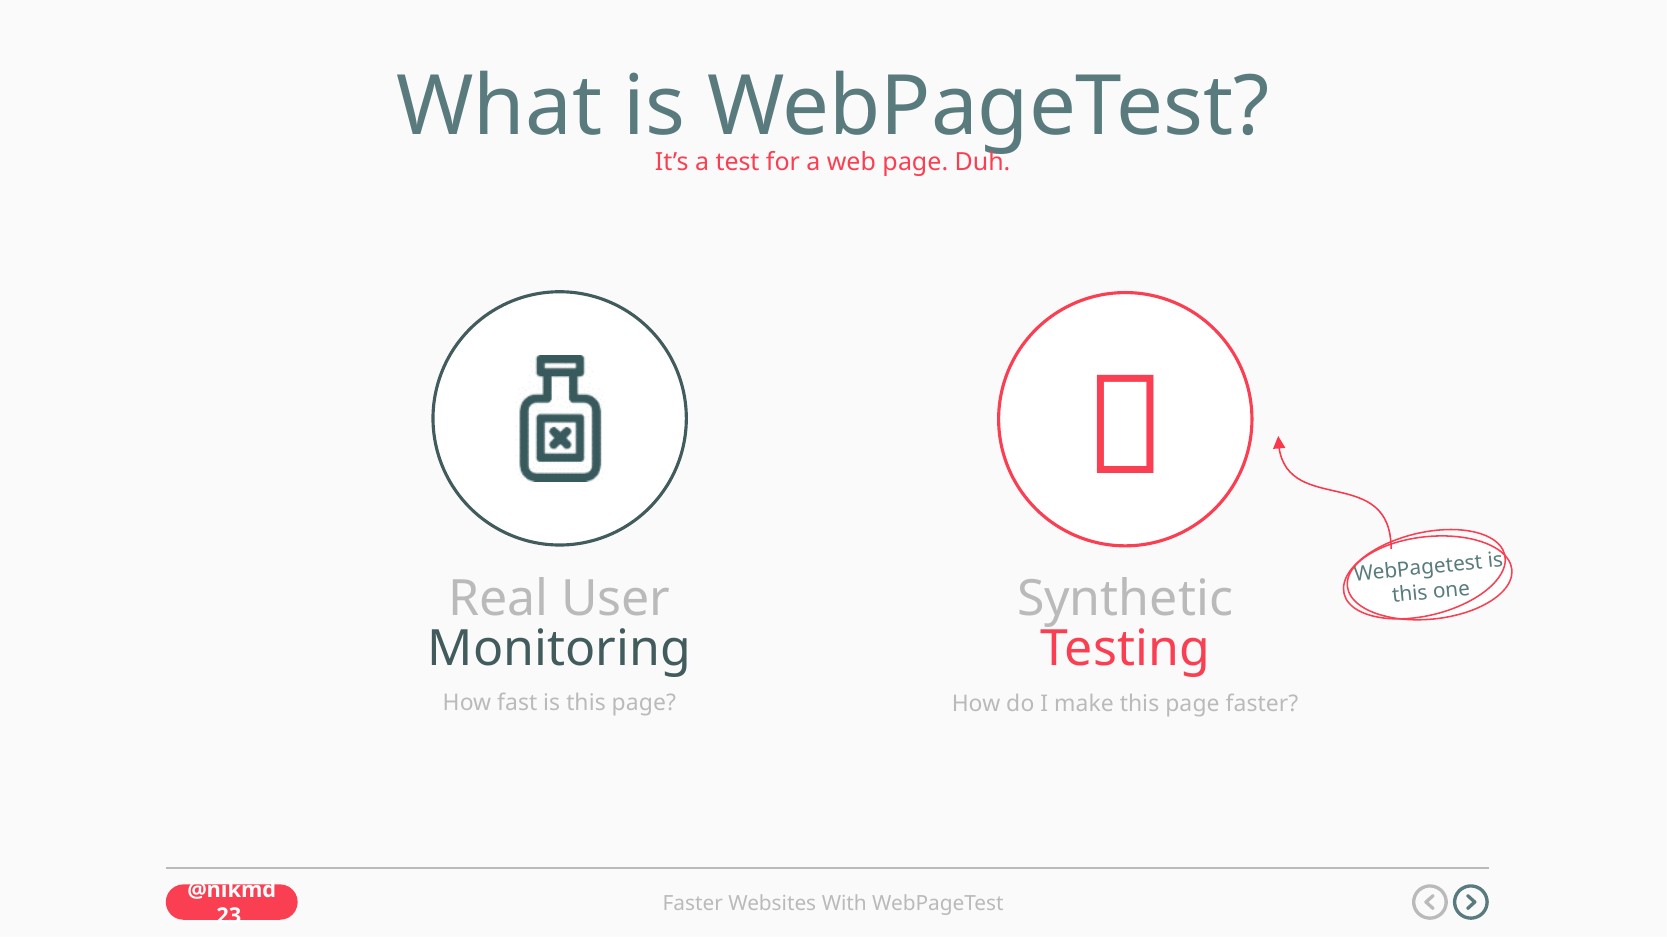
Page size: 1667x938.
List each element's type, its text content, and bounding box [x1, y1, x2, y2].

list What is WebPageTest? [0, 43, 1667, 137]
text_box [1277, 435, 1392, 550]
list It’s a test for a web page. Duh. [0, 137, 1667, 185]
picture [514, 355, 605, 482]
text_box  [1064, 328, 1187, 509]
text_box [1343, 531, 1511, 621]
text_box [430, 289, 689, 548]
text_box [996, 290, 1255, 548]
text_box Real User Monitoring How fast is this page? [350, 578, 769, 724]
text_box Synthetic Testing How do I make this page faster? [915, 579, 1335, 725]
